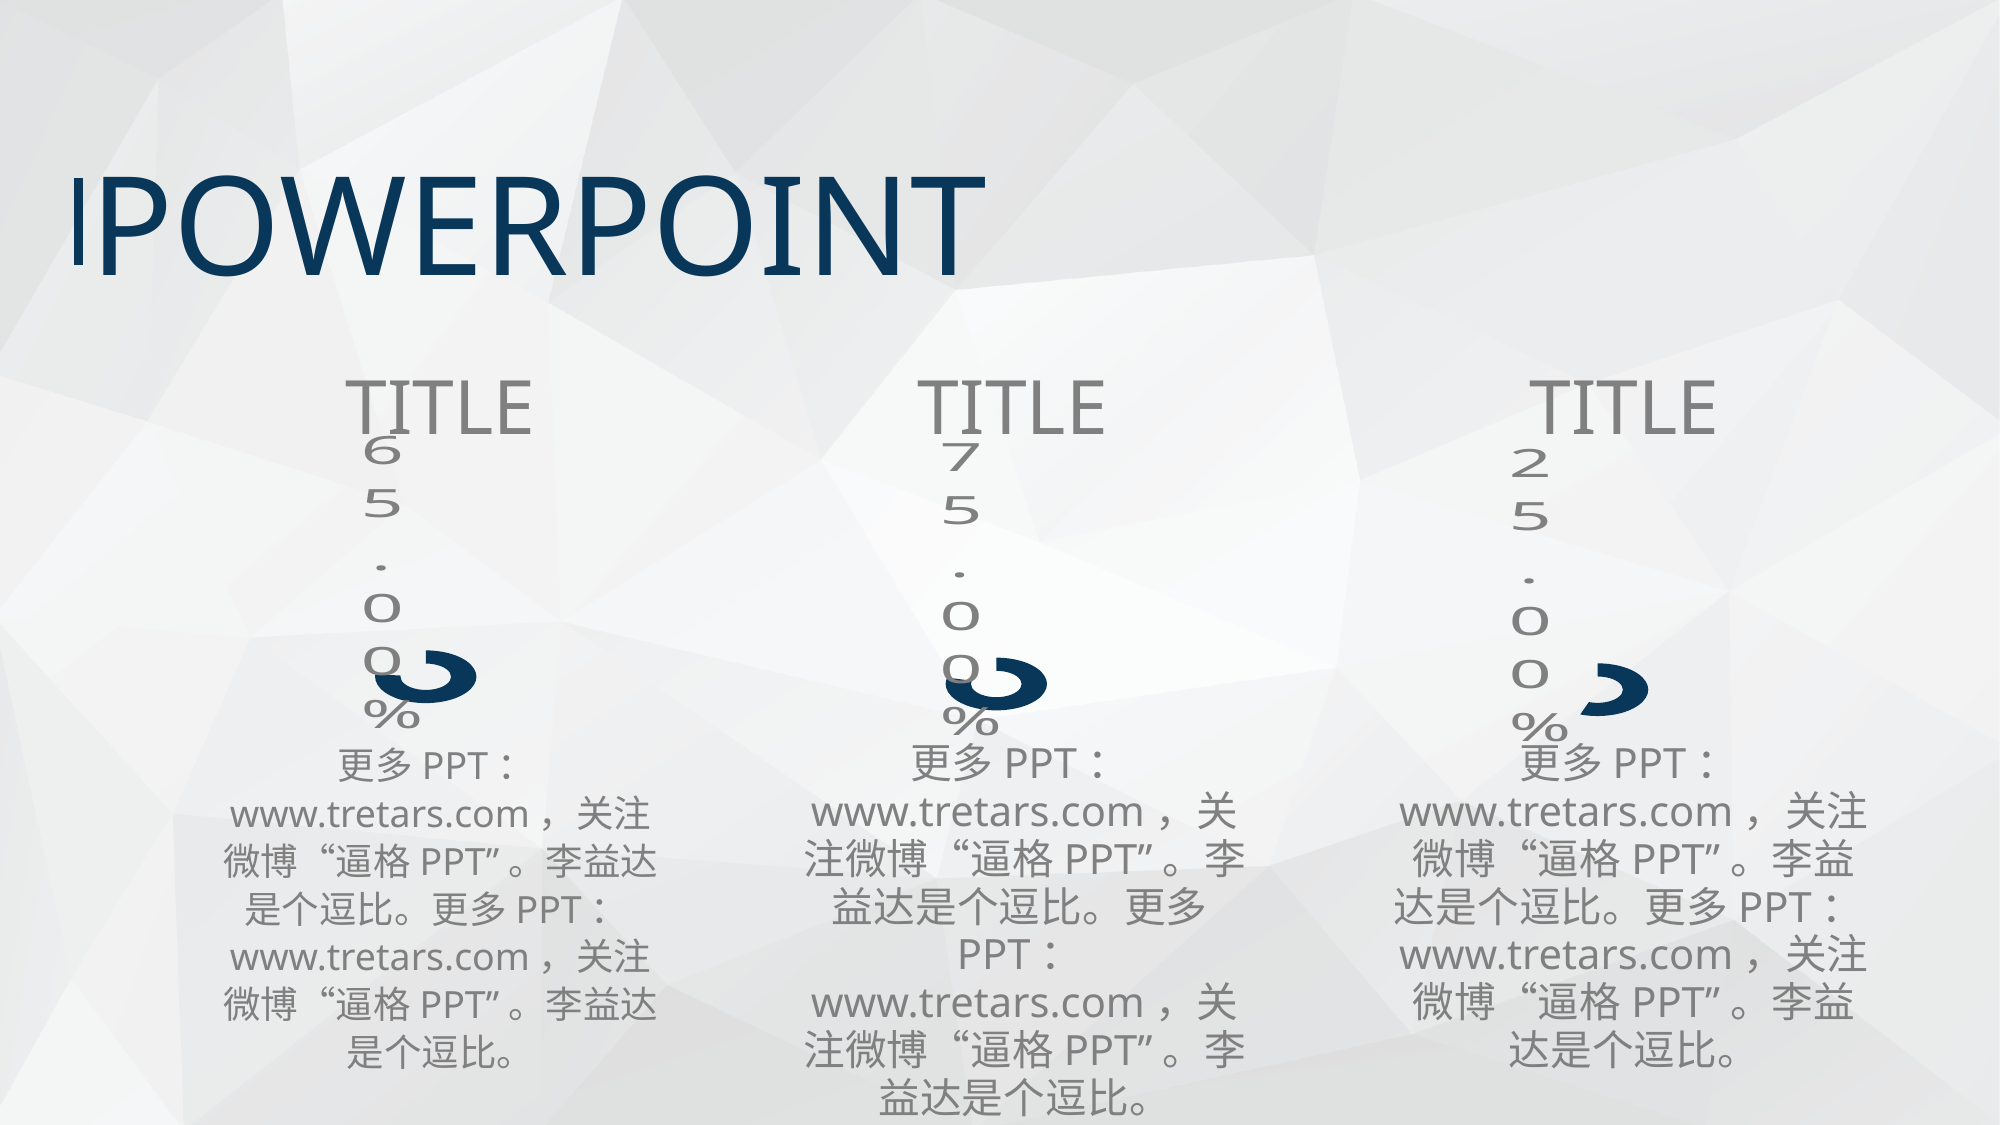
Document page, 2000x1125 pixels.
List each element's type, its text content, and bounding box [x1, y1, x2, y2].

text_box TITLE [330, 352, 569, 423]
text_box TITLE [1514, 352, 1753, 436]
picture [0, 0, 2000, 1125]
chart [142, 423, 709, 741]
chart [713, 430, 1280, 748]
text_box 更多PPT：www.tretars.com，关注微博“逼格PPT”。李益达是个逗比。更多PPT：www.tretars.com，关注微博“逼格PPT”。李益达是个逗比。 [787, 748, 1262, 1125]
chart [1319, 436, 1886, 753]
text_box TITLE [903, 352, 1142, 430]
text_box 更多PPT：www.tretars.com，关注微博“逼格PPT”。李益达是个逗比。更多PPT：www.tretars.com，关注微博“逼格PPT”。李益达是个逗比。 [1379, 731, 1889, 1082]
text_box POWERPOINT [75, 130, 1003, 310]
text_box 更多PPT：www.tretars.com，关注微博“逼格PPT”。李益达是个逗比。更多PPT：www.tretars.com，关注微博“逼格PPT”。李益达是个逗比。 [203, 741, 678, 1082]
